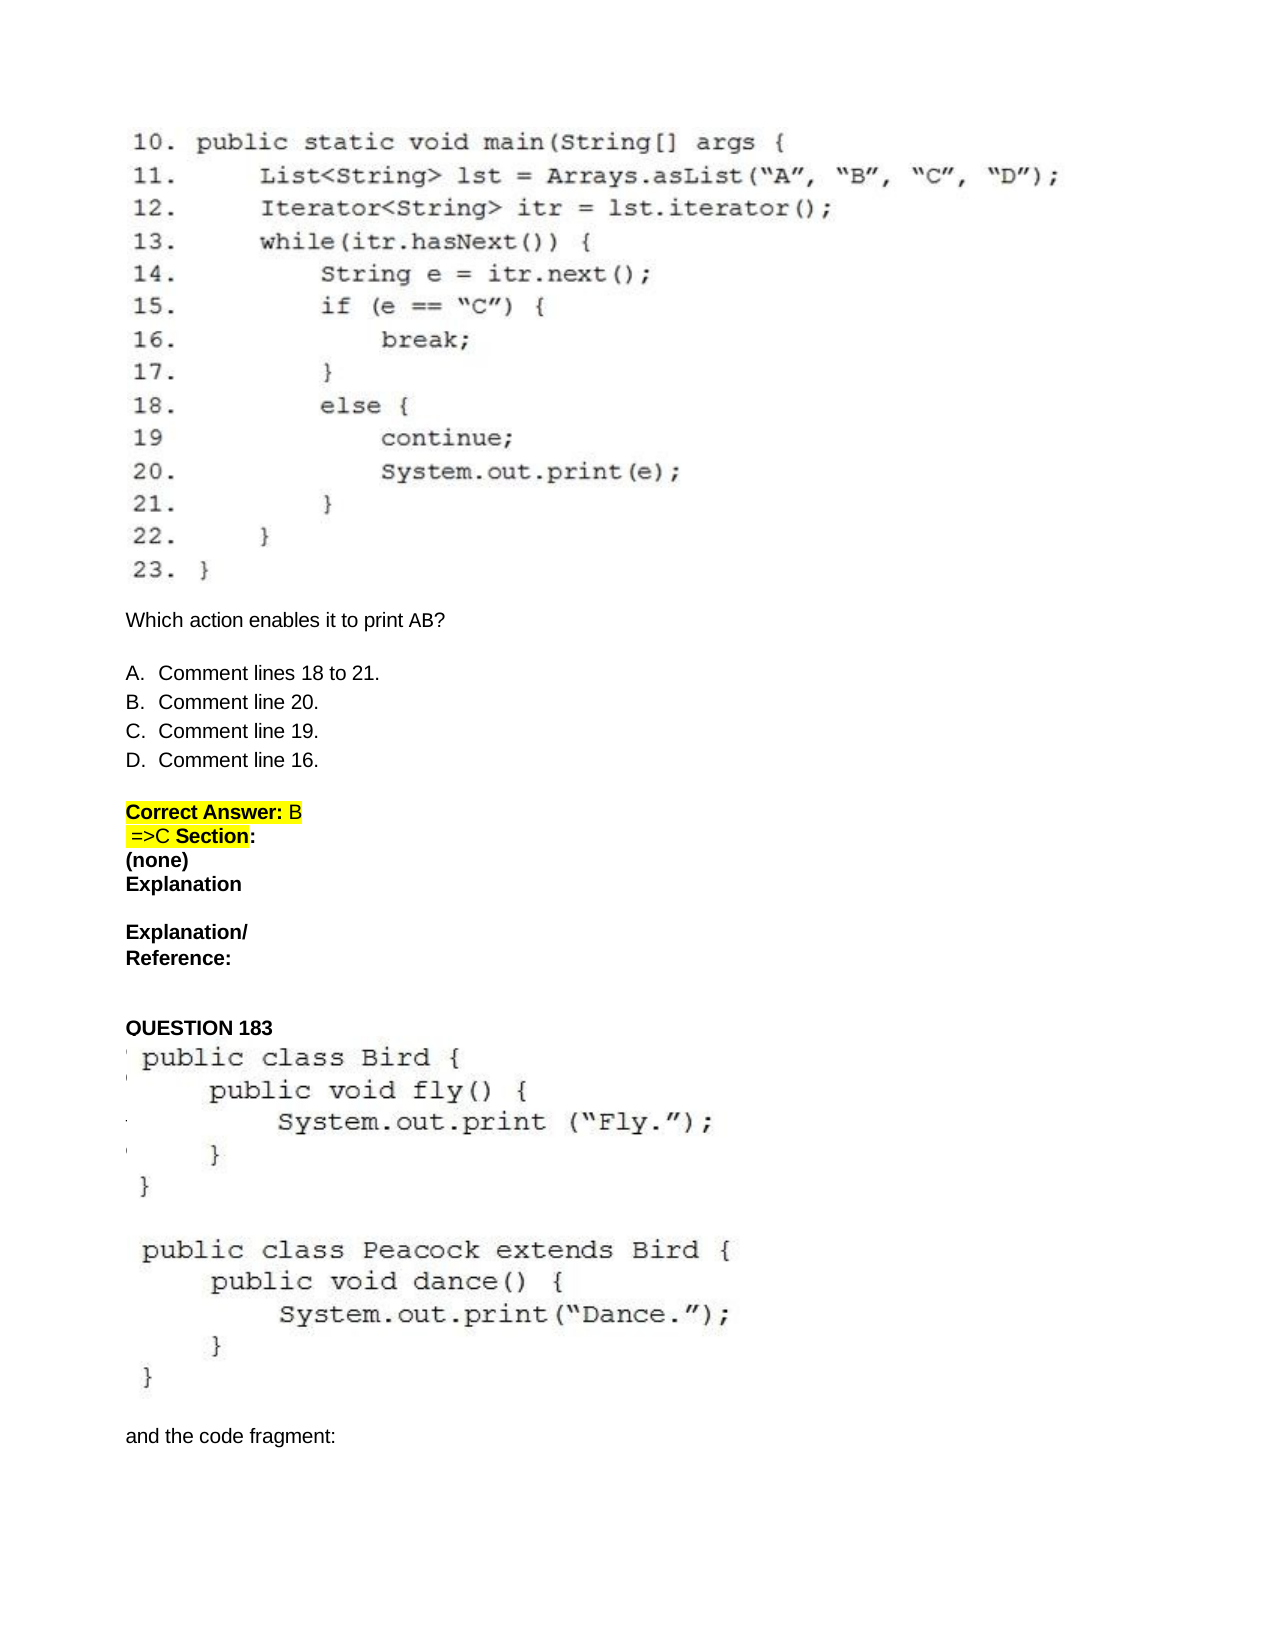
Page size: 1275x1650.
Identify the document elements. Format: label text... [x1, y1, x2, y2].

text_box and the code fragment: [123, 1420, 342, 1448]
text_box Which action enables it to print AB? Comment lines 18 to 21. Comment line 20. Comment line 19. Comment line 16. Correct Answer: B =>C Section: (none) Explanation Explanation/Reference: QUESTION 183 Given the definitions of the Bird class and the Peacock class: [123, 605, 716, 1161]
text_box [127, 127, 1065, 584]
text_box [127, 1036, 740, 1399]
